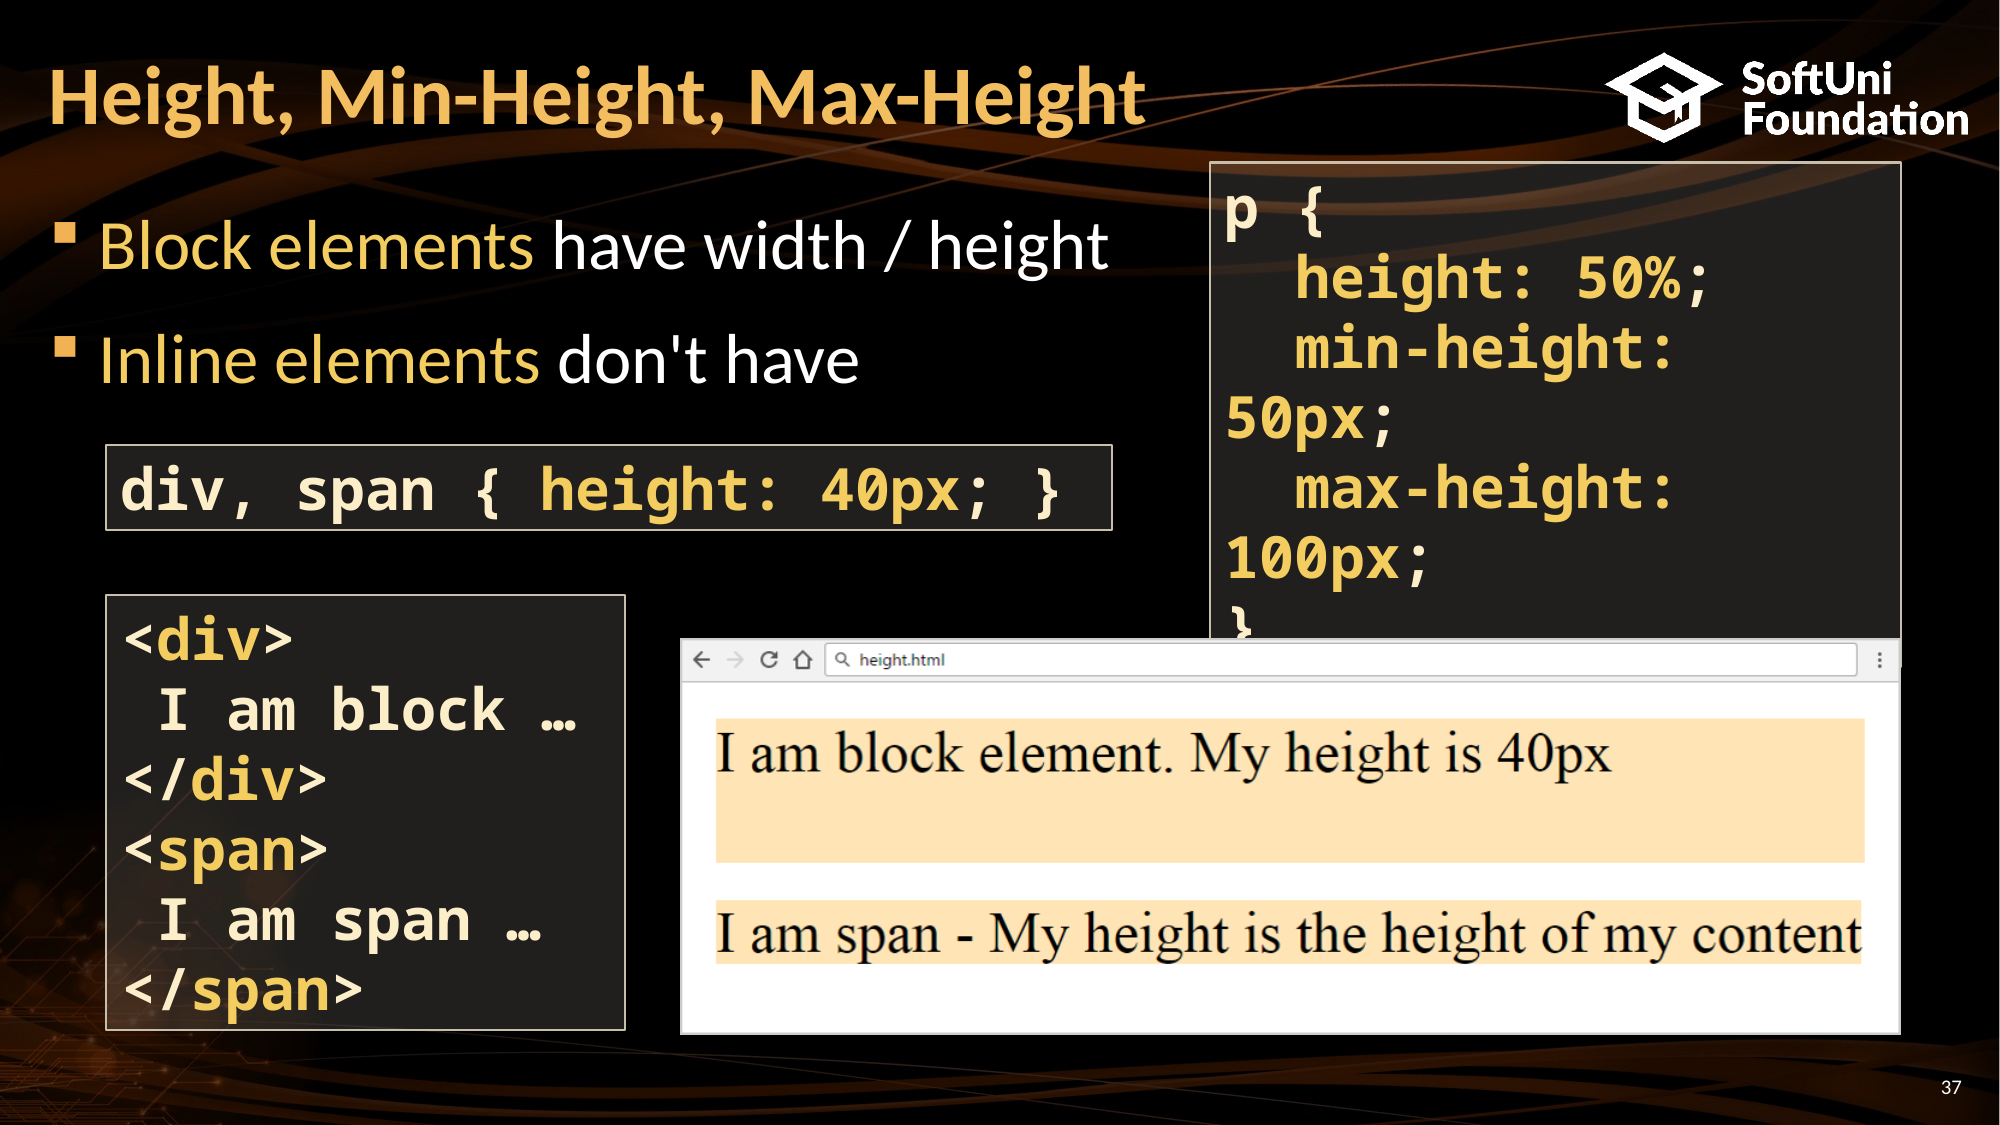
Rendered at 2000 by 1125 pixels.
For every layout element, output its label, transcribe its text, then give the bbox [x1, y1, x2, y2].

text_box div, span { height: 40px; } [106, 444, 1113, 530]
picture [0, 0, 2000, 1125]
list Block elements have width / height Inline elements don't have [31, 188, 1968, 1103]
text_box p { height: 50%; min-height: 50px; max-height: 100px; } [1210, 162, 1901, 638]
slide_number 37 [1897, 1070, 1968, 1103]
title Height, Min-Height, Max-Height [30, 6, 1602, 189]
text_box <div> I am block … </div> <span> I am span … </span> [106, 595, 625, 1030]
